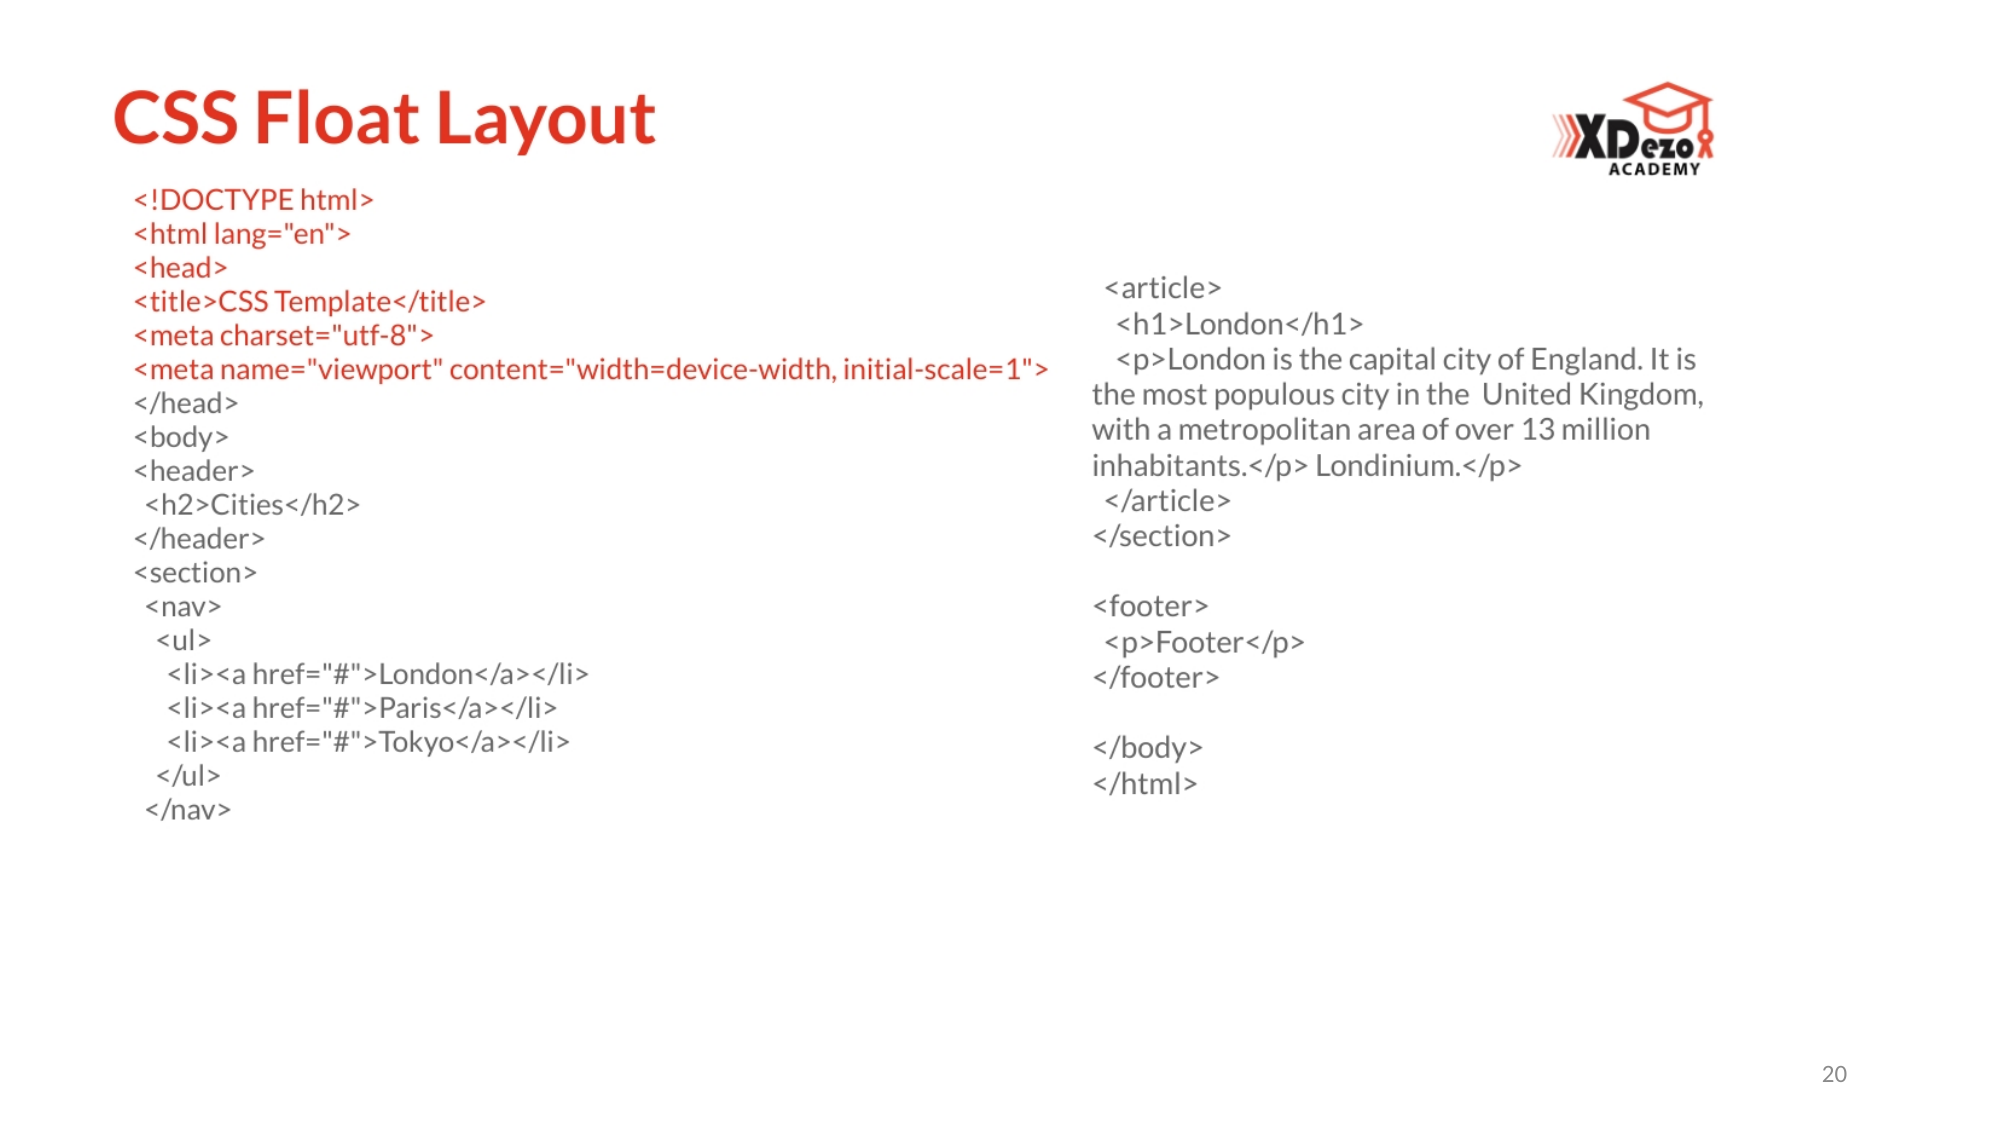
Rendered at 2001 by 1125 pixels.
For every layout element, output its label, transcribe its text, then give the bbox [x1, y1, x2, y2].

slide_number 20 [1412, 1042, 1863, 1103]
picture [93, 66, 1744, 995]
